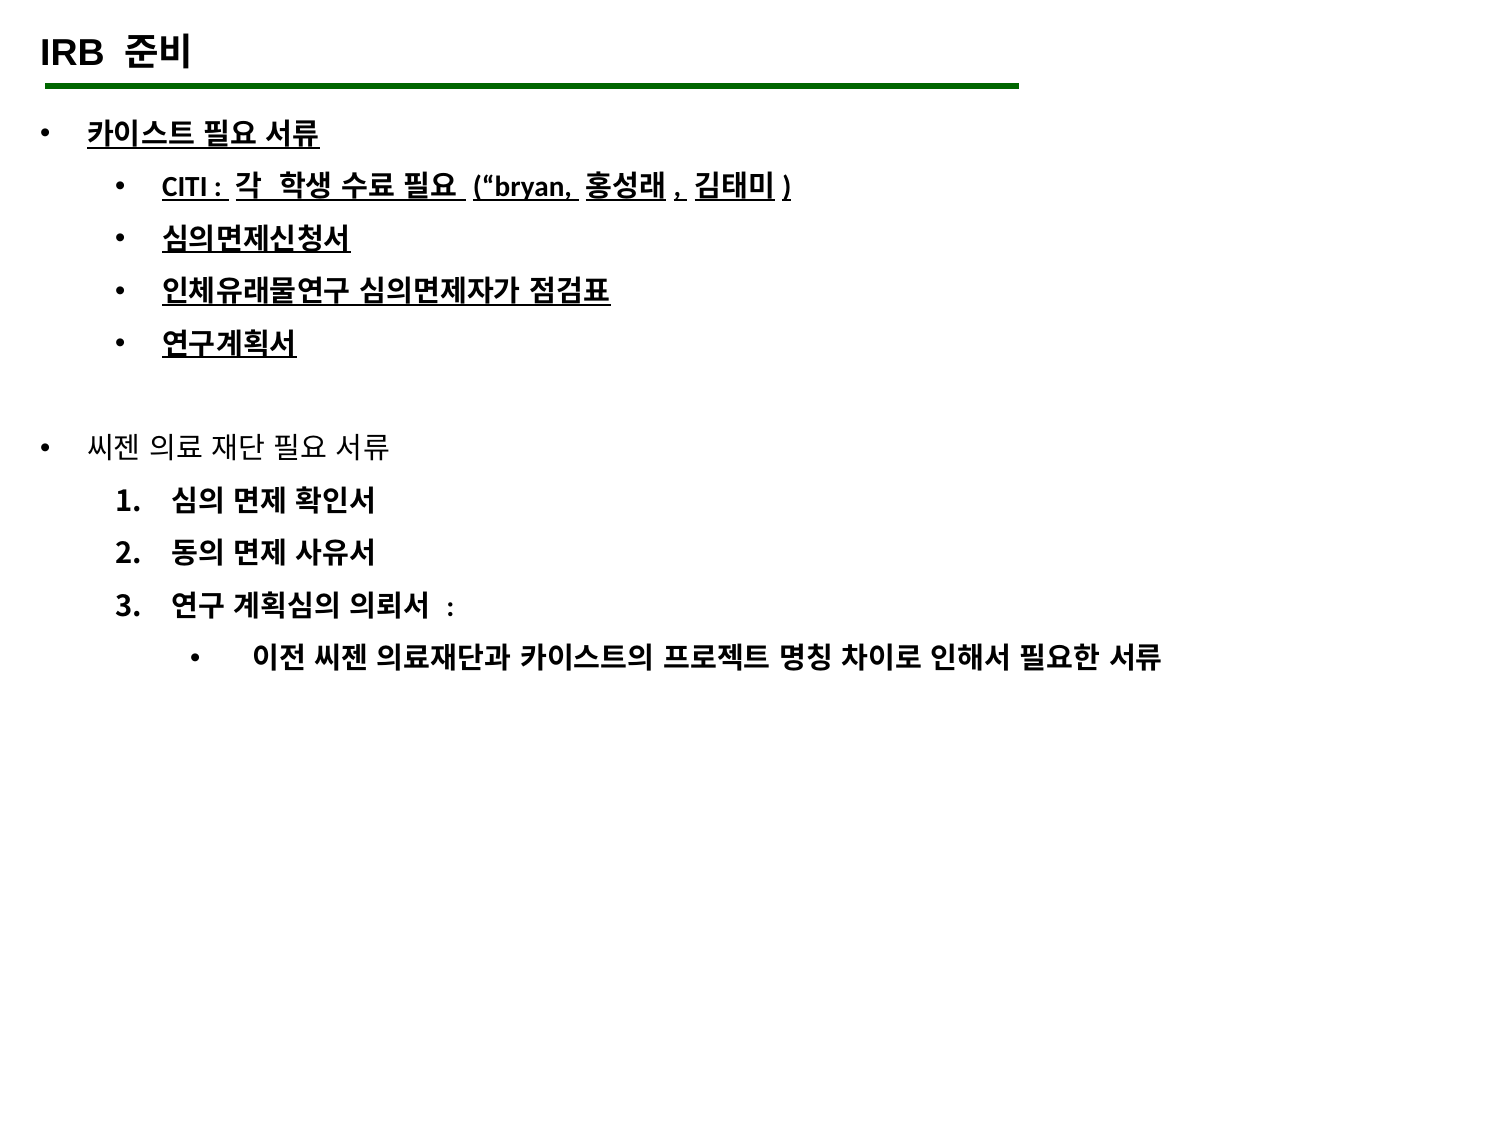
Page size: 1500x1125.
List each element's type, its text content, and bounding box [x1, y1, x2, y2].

text_box IRB 준비 [25, 20, 797, 81]
text_box 카이스트 필요 서류 CITI : 각 학생 수료 필요 (“bryan, 홍성래, 김태미) 심의면제신청서 인체유래물연구 심의면제자가 점검표 연구계획서 씨젠 의료 재단 필요 서류 심의 면제 확인서 동의 면제 사유서 연구 계획심의 의뢰서 : 이전 씨젠 의료재단과 카이스트의 프로젝트 명칭 차이로 인해서 필요한 서류 [25, 90, 1253, 727]
